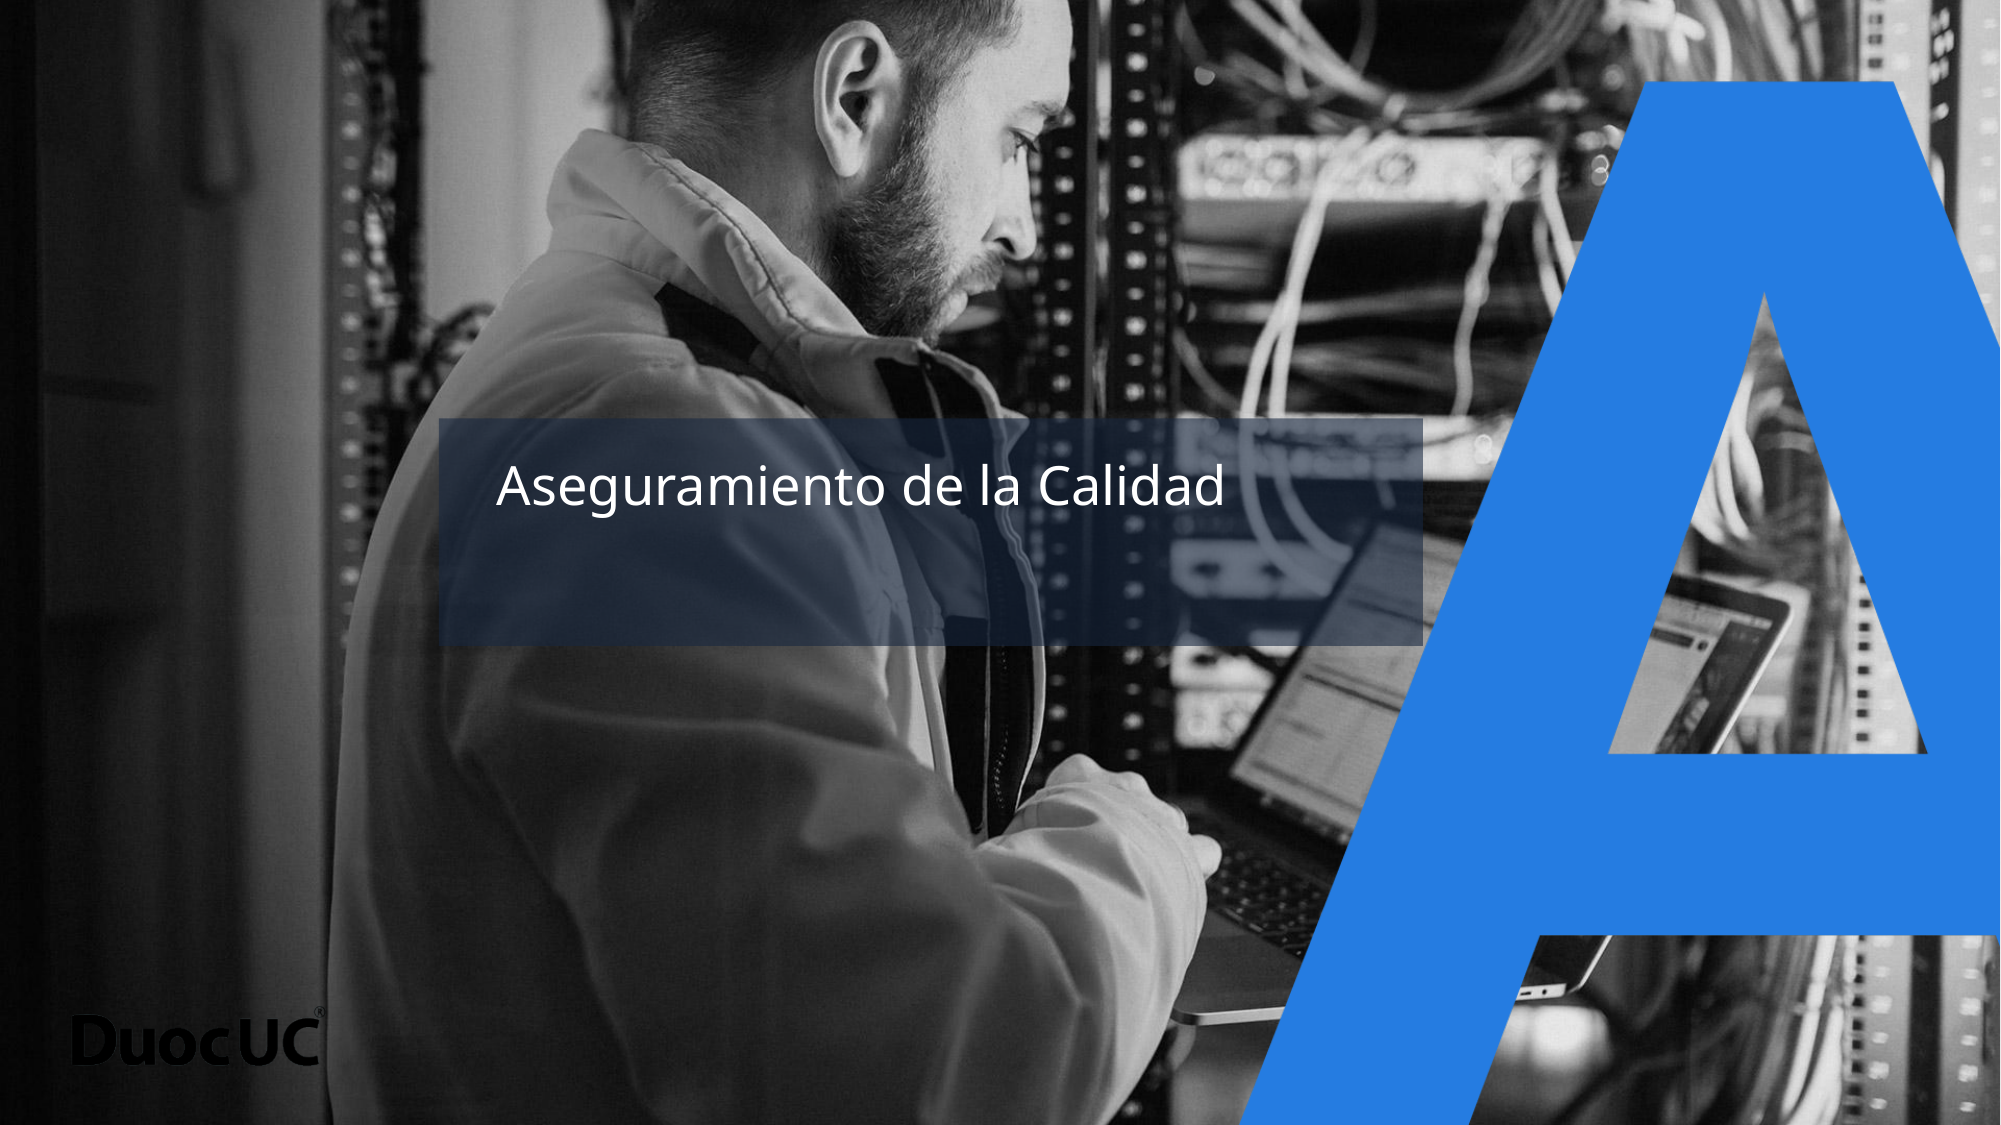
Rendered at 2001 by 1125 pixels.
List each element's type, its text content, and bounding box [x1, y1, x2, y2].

picture [0, 0, 2001, 1125]
title Aseguramiento de la Calidad [481, 451, 1379, 605]
